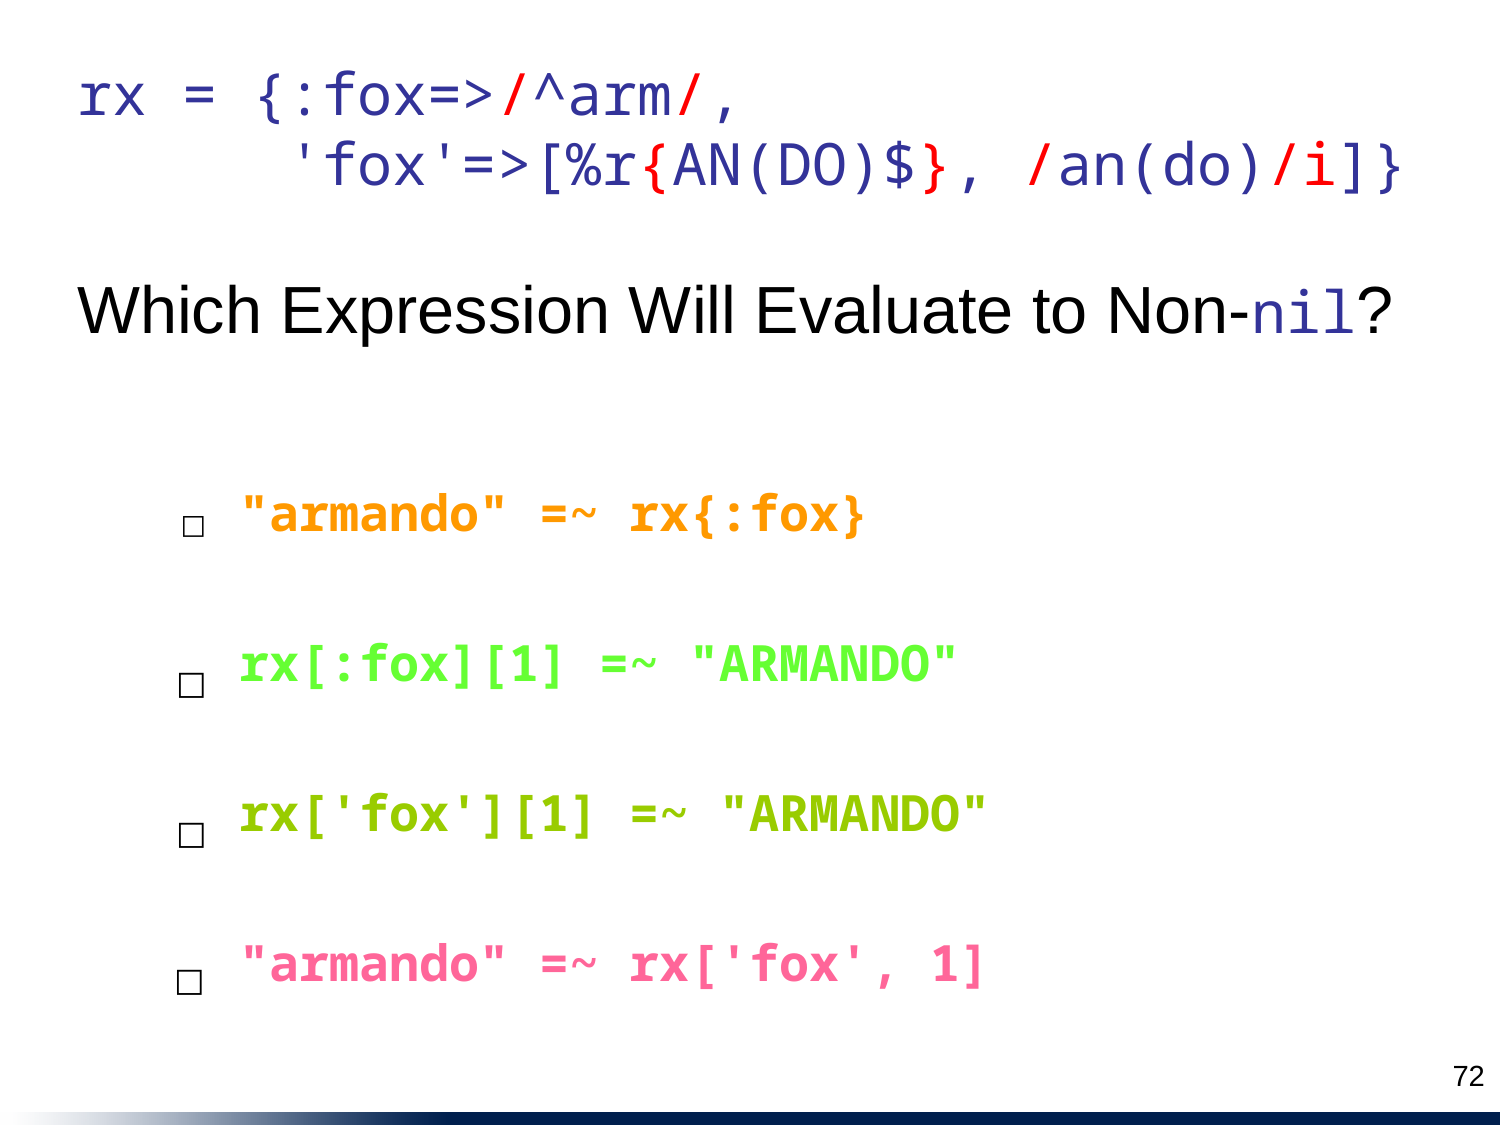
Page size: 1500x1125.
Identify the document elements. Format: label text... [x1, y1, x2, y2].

text_box rx[:fox][1] =~ "ARMANDO" [225, 624, 1325, 699]
text_box rx['fox'][1] =~ "ARMANDO" [225, 774, 1325, 849]
text_box ☐ [161, 641, 222, 716]
picture [0, 1112, 1149, 1125]
text_box rx = {:fox=>/^arm/, 'fox'=>[%r{AN(DO)$}, /an(do)/i]} Which Expression Will Evaluate to Non-nil? [62, 50, 1438, 355]
text_box ☐ [159, 938, 220, 1014]
text_box "armando" =~ rx['fox', 1] [225, 924, 1325, 999]
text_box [157, 473, 1326, 555]
text_box ☐ [161, 791, 222, 866]
slide_number 72 [1149, 1049, 1500, 1125]
